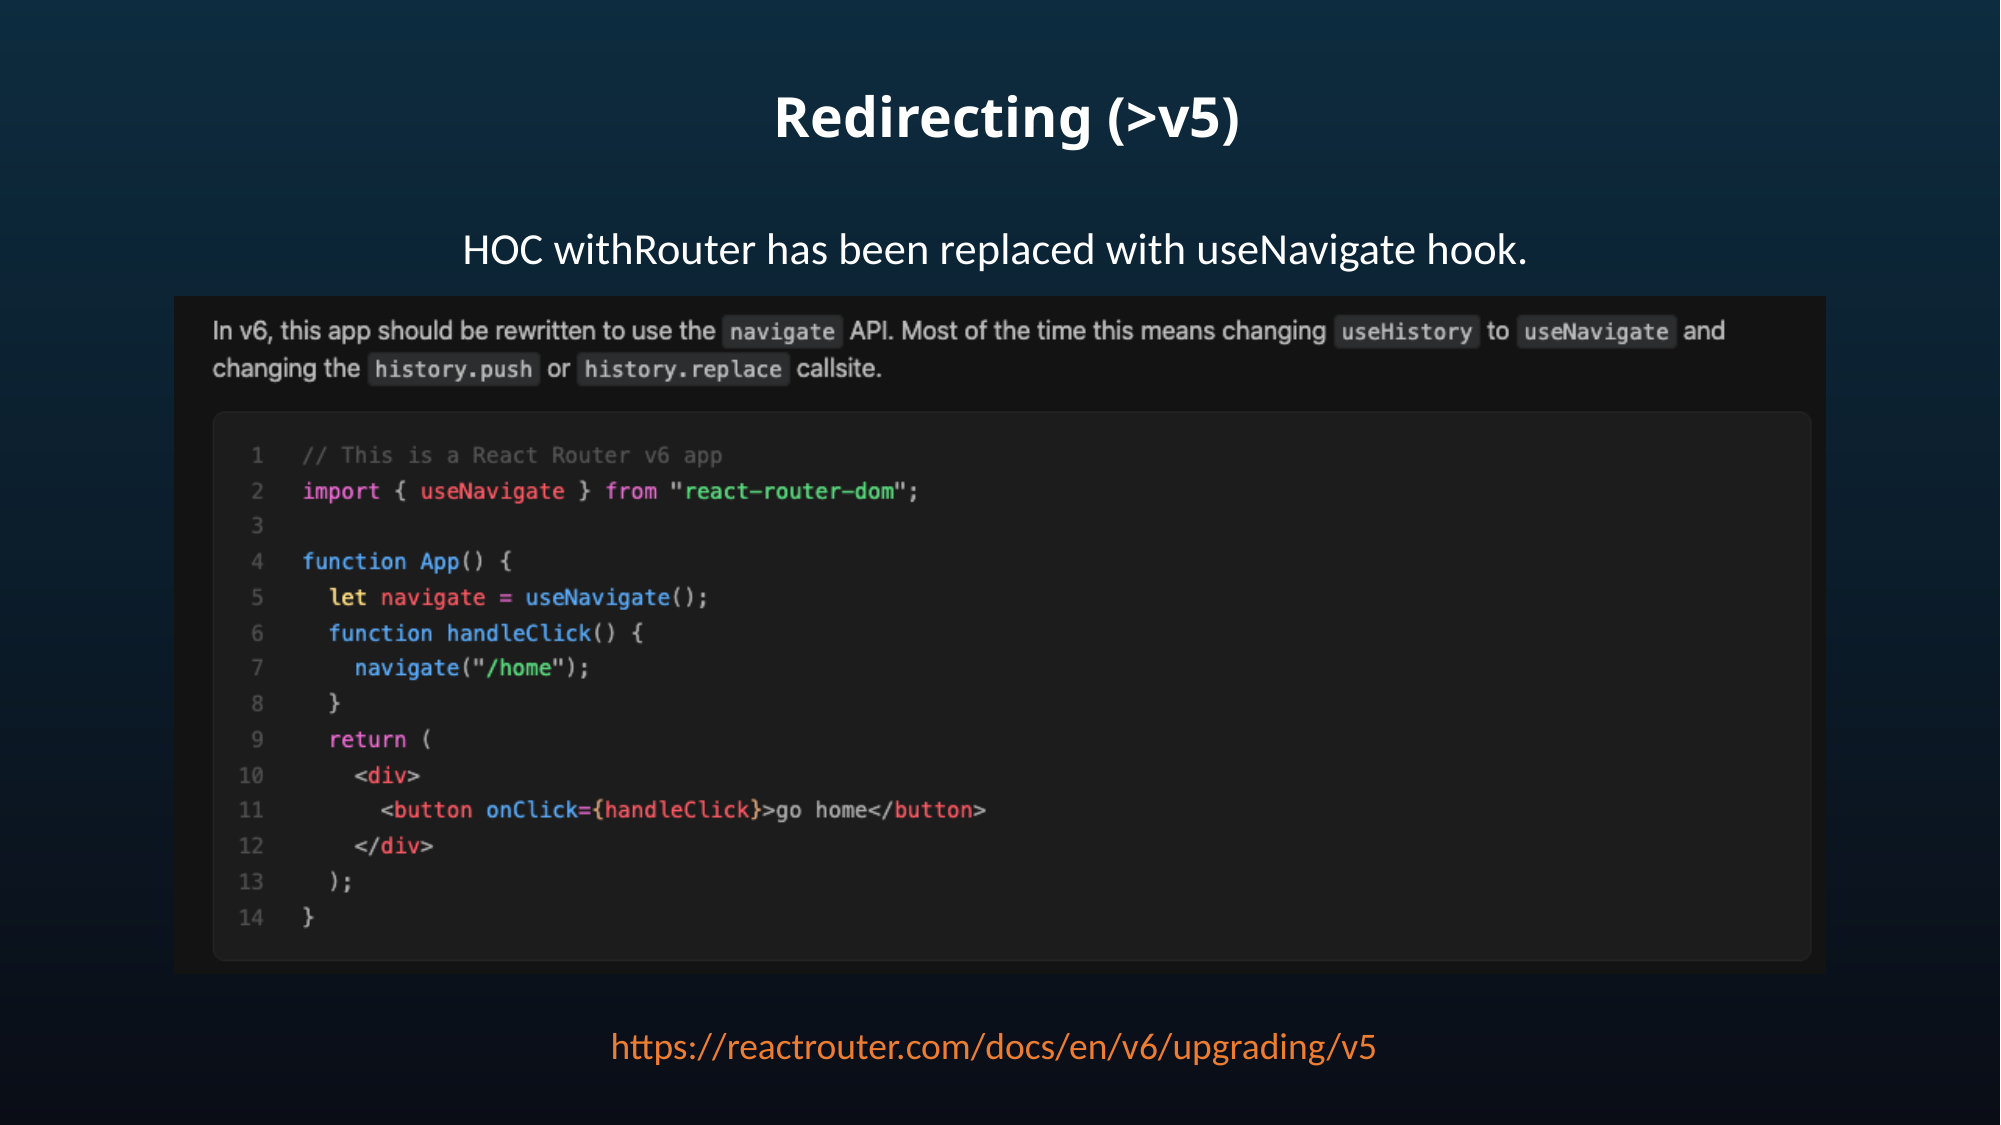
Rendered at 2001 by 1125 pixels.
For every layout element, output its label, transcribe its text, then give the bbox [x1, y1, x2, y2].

picture [174, 296, 1826, 975]
text_box https://reactrouter.com/docs/en/v6/upgrading/v5 [595, 1014, 1405, 1075]
text_box HOC withRouter has been replaced with useNavigate hook. [144, 213, 1868, 287]
title Redirecting (>v5) [144, 36, 1870, 203]
